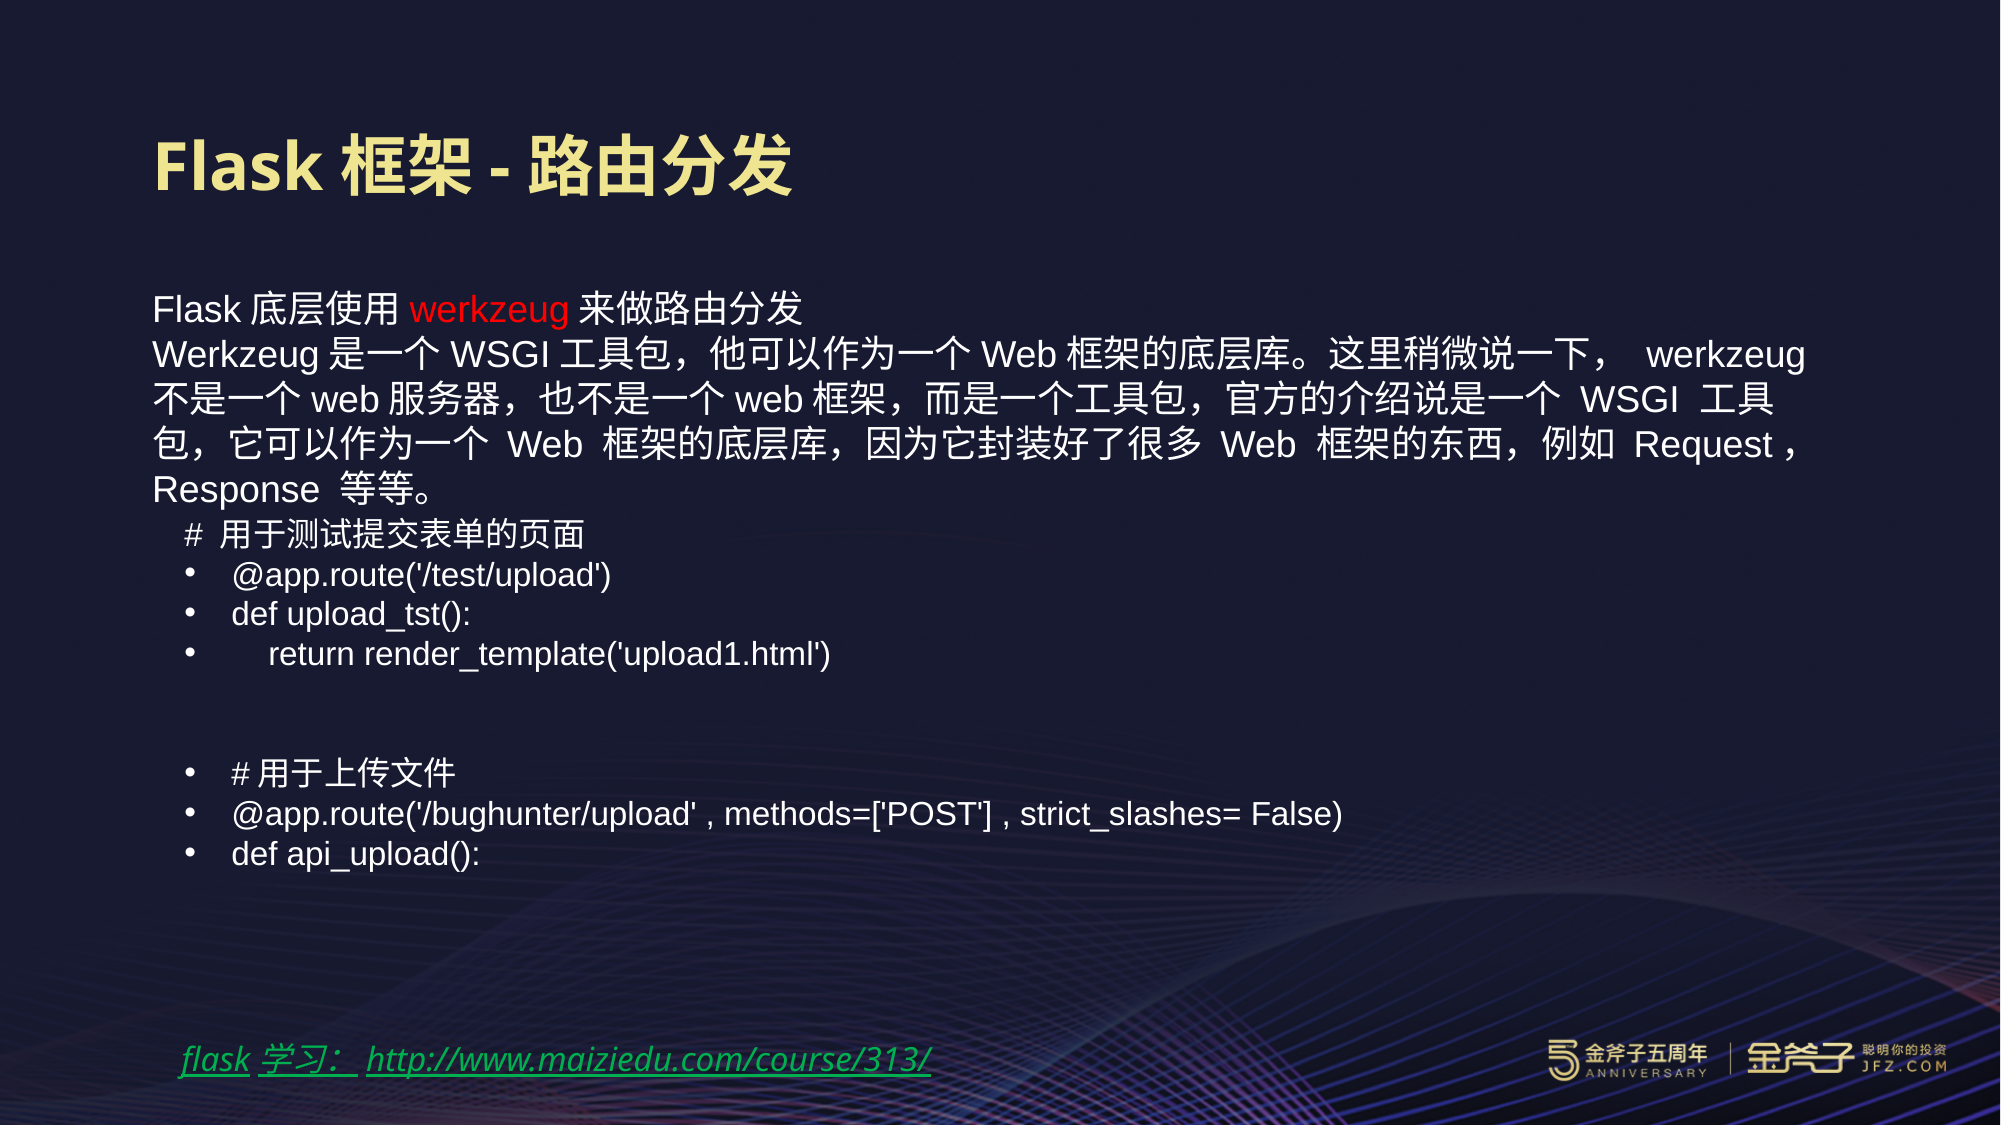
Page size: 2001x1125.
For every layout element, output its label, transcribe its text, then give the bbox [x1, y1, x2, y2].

title Flask框架-路由分发 [137, 59, 1863, 277]
text_box # 用于测试提交表单的页面 @app.route('/test/upload') def upload_tst(): return render_template('upload1.html') #用于上传文件 @app.route('/bughunter/upload' , methods=['POST'] , strict_slashes= False) def api_upload(): [169, 518, 1831, 880]
text_box flask学习：http://www.maiziedu.com/course/313/ [166, 1035, 1892, 1090]
picture [0, 0, 2001, 1125]
text_box Flask底层使用werkzeug来做路由分发 Werkzeug是一个WSGI工具包，他可以作为一个Web框架的底层库。这里稍微说一下， werkzeug 不是一个web服务器，也不是一个web框架，而是一个工具包，官方的介绍说是一个 WSGI 工具包，它可以作为一个 Web 框架的底层库，因为它封装好了很多 Web 框架的东西，例如 Request，Response 等等。 [137, 277, 1863, 518]
